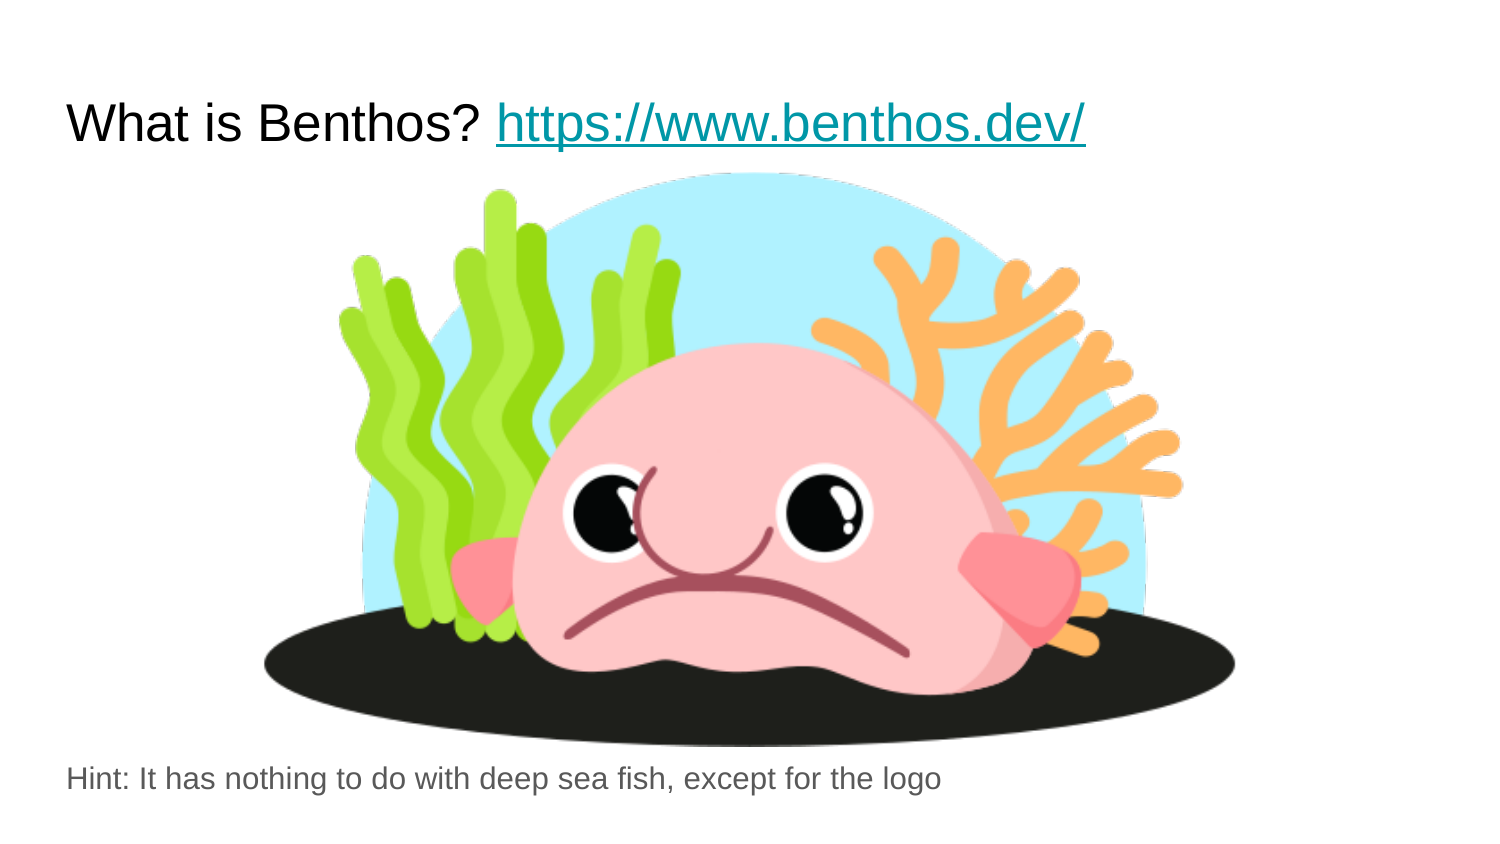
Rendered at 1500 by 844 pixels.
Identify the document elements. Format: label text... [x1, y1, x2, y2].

list Hint: It has nothing to do with deep sea fish, except for the logo [51, 751, 1449, 813]
title What is Benthos? https://www.benthos.dev/ [51, 72, 1449, 167]
picture [254, 171, 1246, 747]
